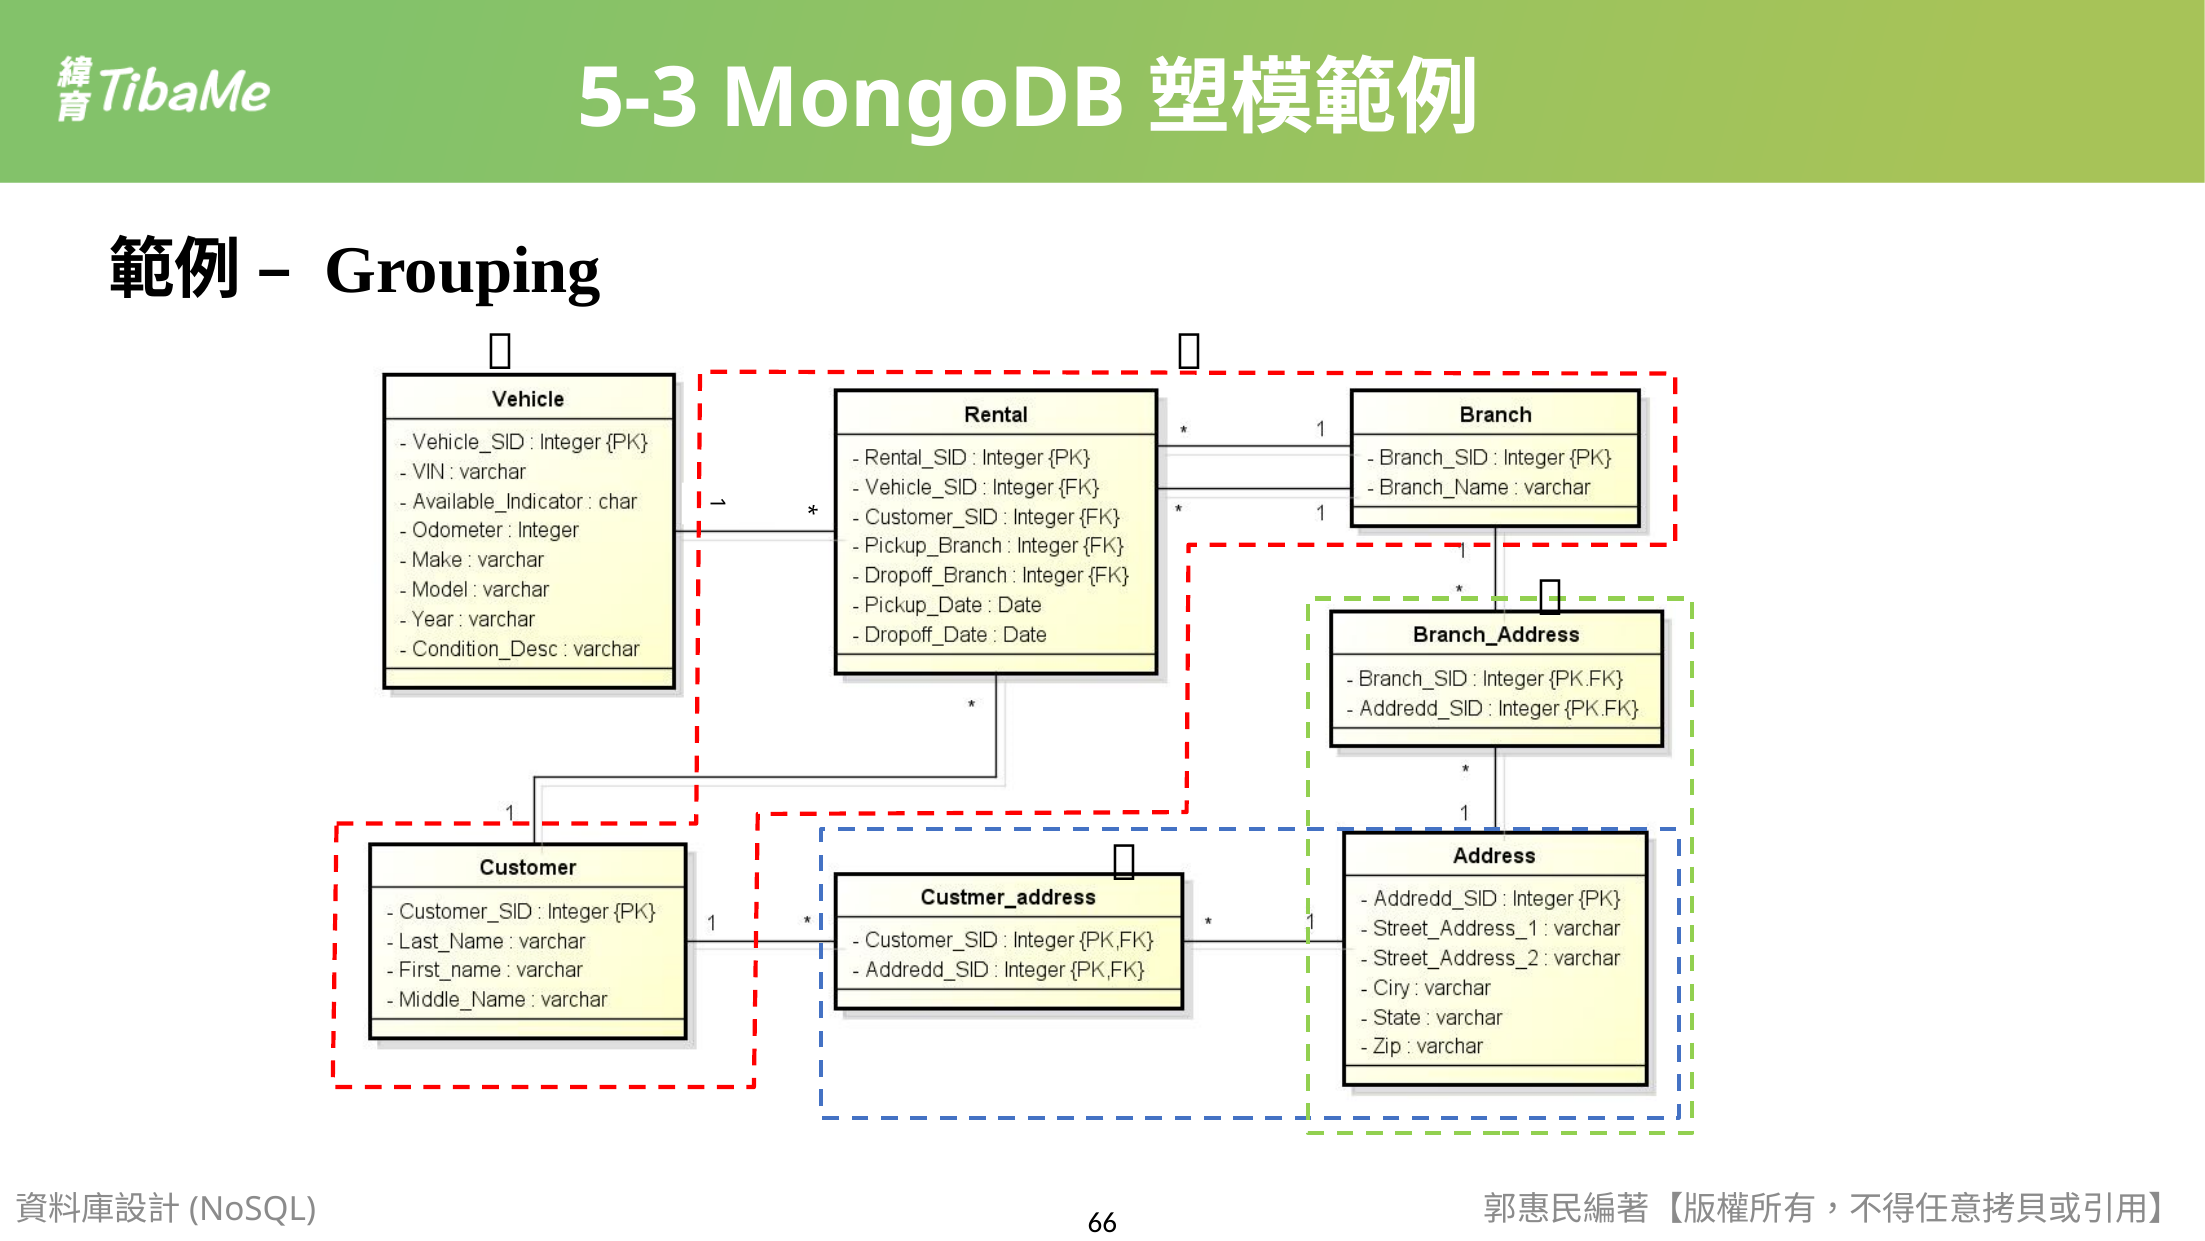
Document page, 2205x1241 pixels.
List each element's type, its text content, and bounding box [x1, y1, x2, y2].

slide_number 郭惠民編著【版權所有，不得任意拷貝或引用】 [1304, 1174, 2205, 1241]
list 5-3 MongoDB塑模範例 [562, 46, 1563, 151]
text_box [332, 823, 345, 1088]
text_box [821, 1109, 1307, 1118]
list 範例 – Grouping [93, 227, 2113, 351]
text_box  [471, 312, 531, 351]
picture [0, 0, 2205, 1240]
slide_number 資料庫設計(NoSQL) [0, 1174, 496, 1241]
text_box  [1159, 312, 1220, 351]
text_box [1307, 598, 1693, 1134]
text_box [345, 351, 1676, 1109]
